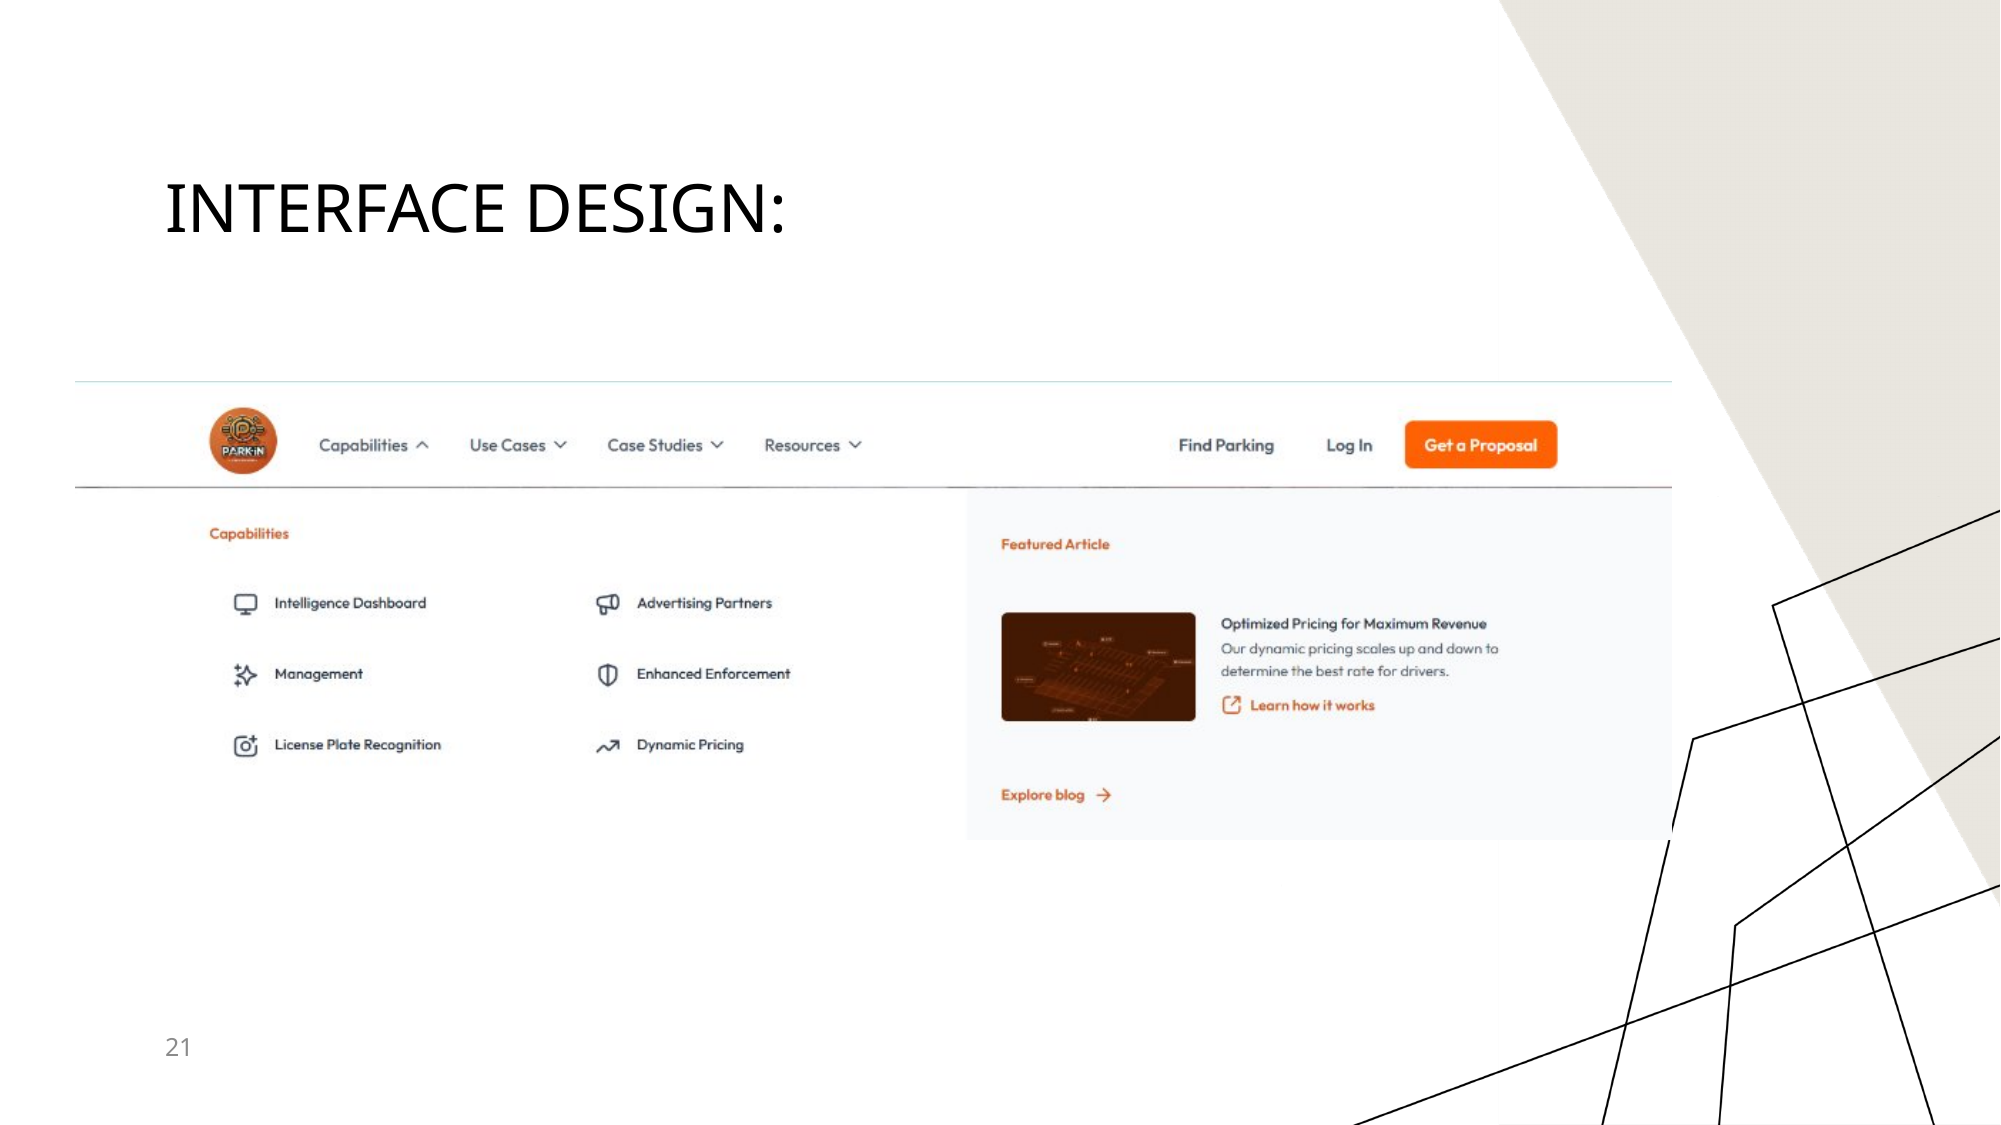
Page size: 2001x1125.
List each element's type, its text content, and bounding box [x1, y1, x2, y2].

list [74, 381, 1672, 840]
title Interface design: [150, 111, 1344, 381]
slide_number 21 [150, 1024, 254, 1074]
picture [1281, 0, 2000, 1125]
